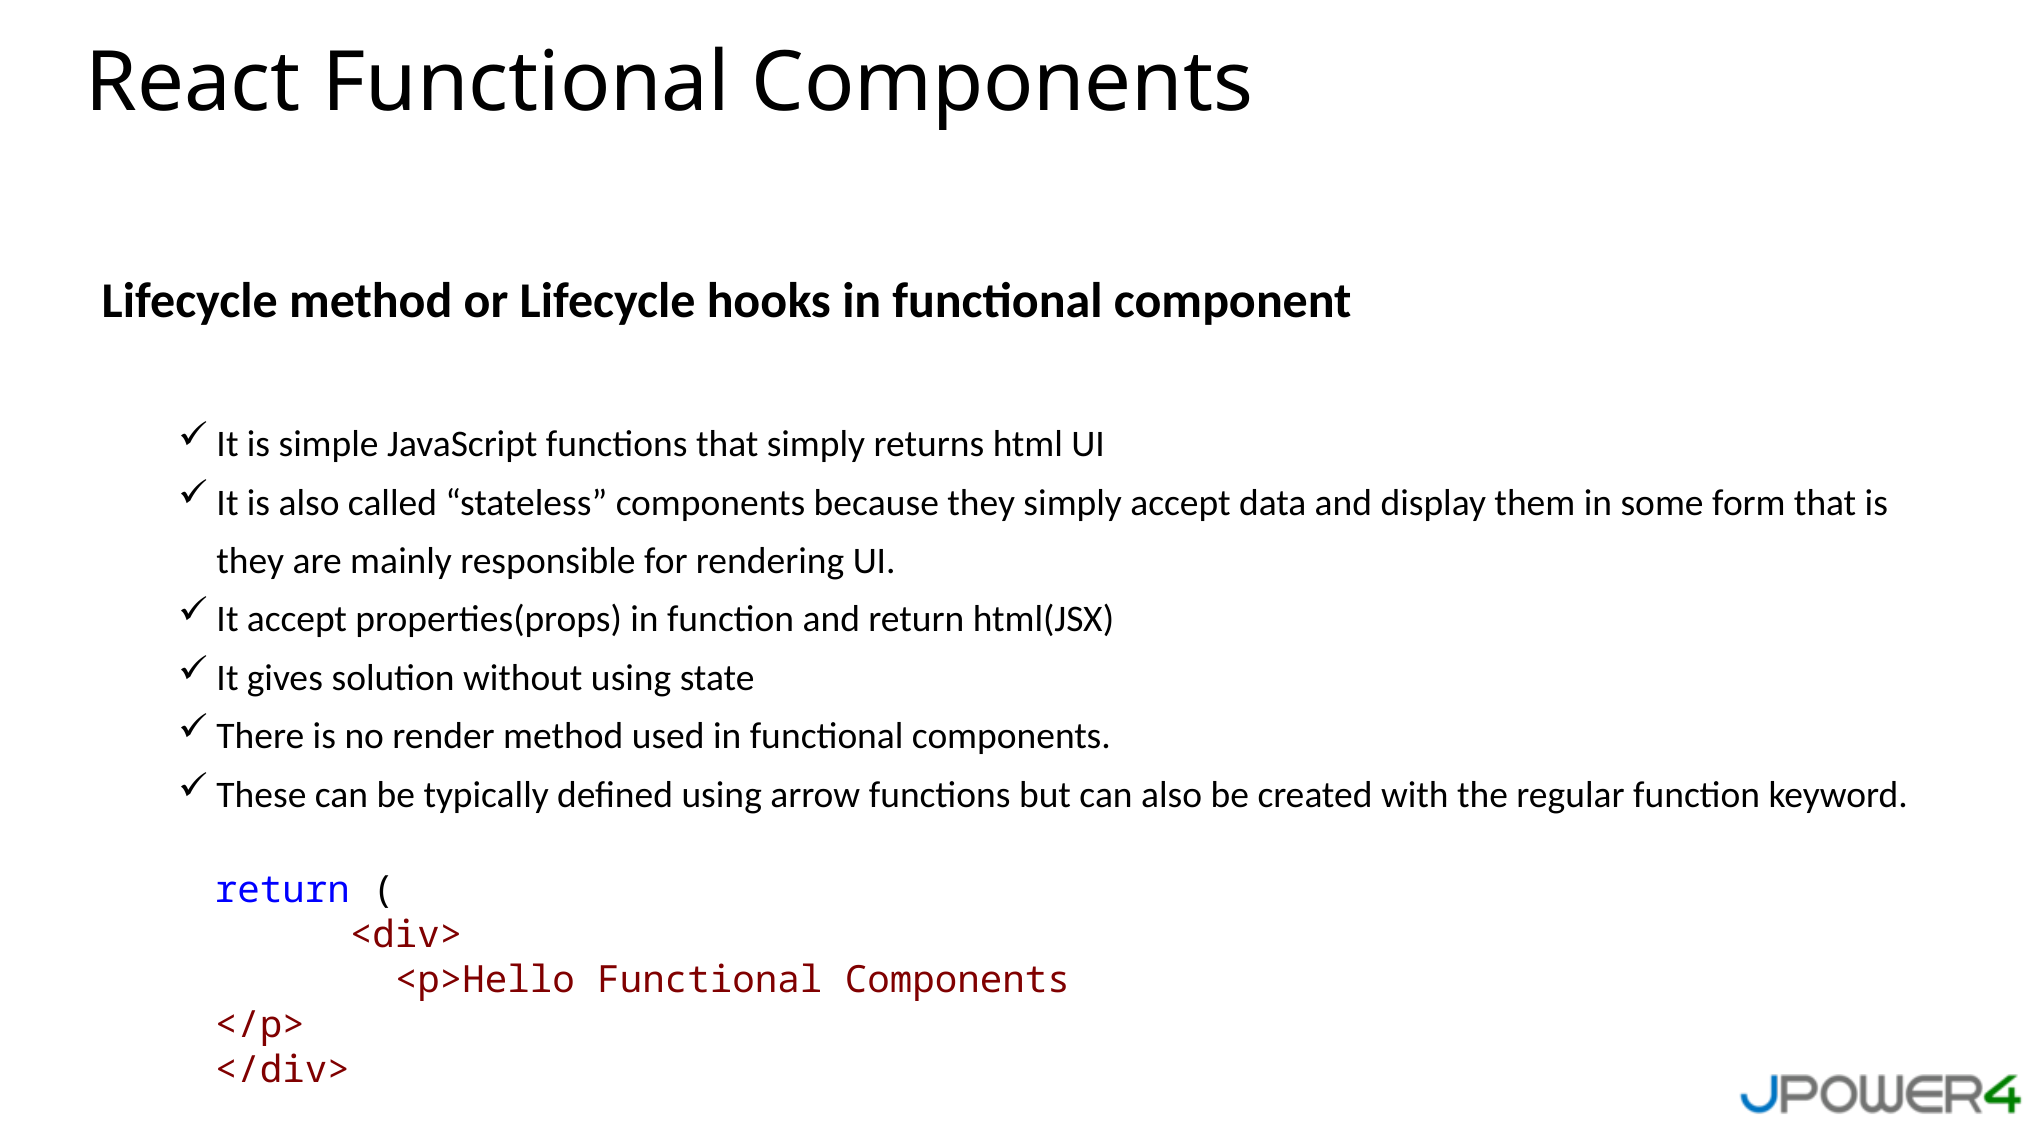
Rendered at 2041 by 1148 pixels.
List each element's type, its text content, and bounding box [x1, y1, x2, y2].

text_box return ( <div> <p>Hello Functional Components </p> </div> [200, 857, 1404, 1098]
text_box React Functional Components [70, 30, 1970, 122]
text_box Lifecycle method or Lifecycle hooks in functional component It is simple JavaScript functions that simply returns html UI It is also called “stateless” components because they simply accept data and display them in some form that is they are mainly responsible for rendering UI. It accept properties(props) in function and return html(JSX) It gives solution without using state There is no render method used in functional components. These can be typically defined using arrow functions but can also be created with the regular function keyword. [86, 242, 1970, 858]
picture [1735, 1073, 2026, 1119]
